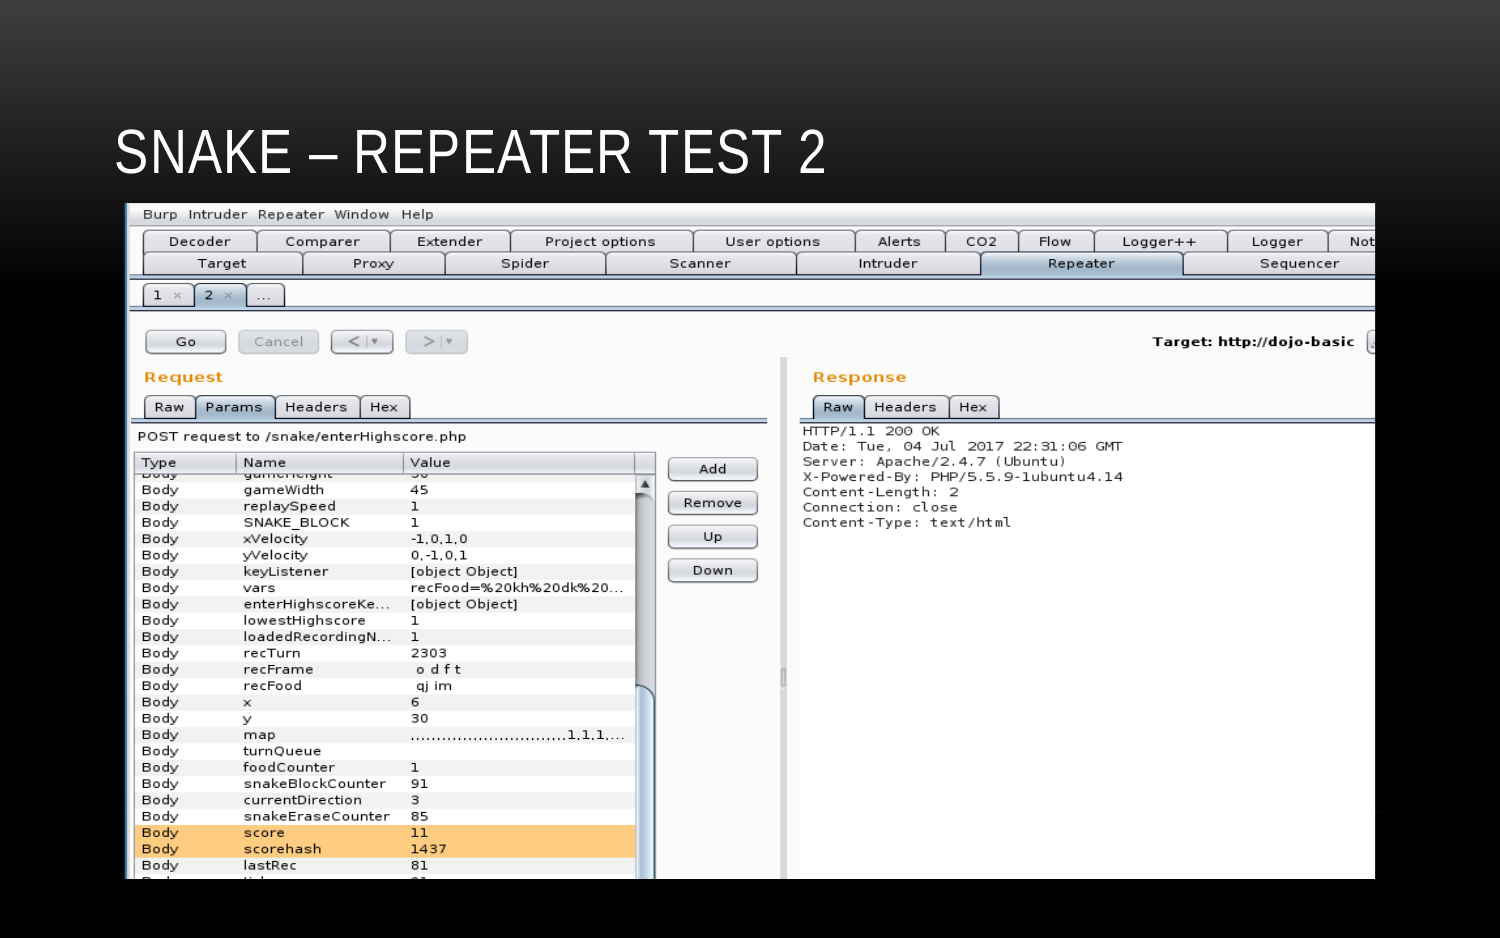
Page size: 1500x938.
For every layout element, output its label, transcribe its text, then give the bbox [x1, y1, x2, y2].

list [124, 203, 1376, 879]
title Snake – Repeater Test 2 [99, 37, 1400, 194]
picture [0, 0, 1500, 938]
